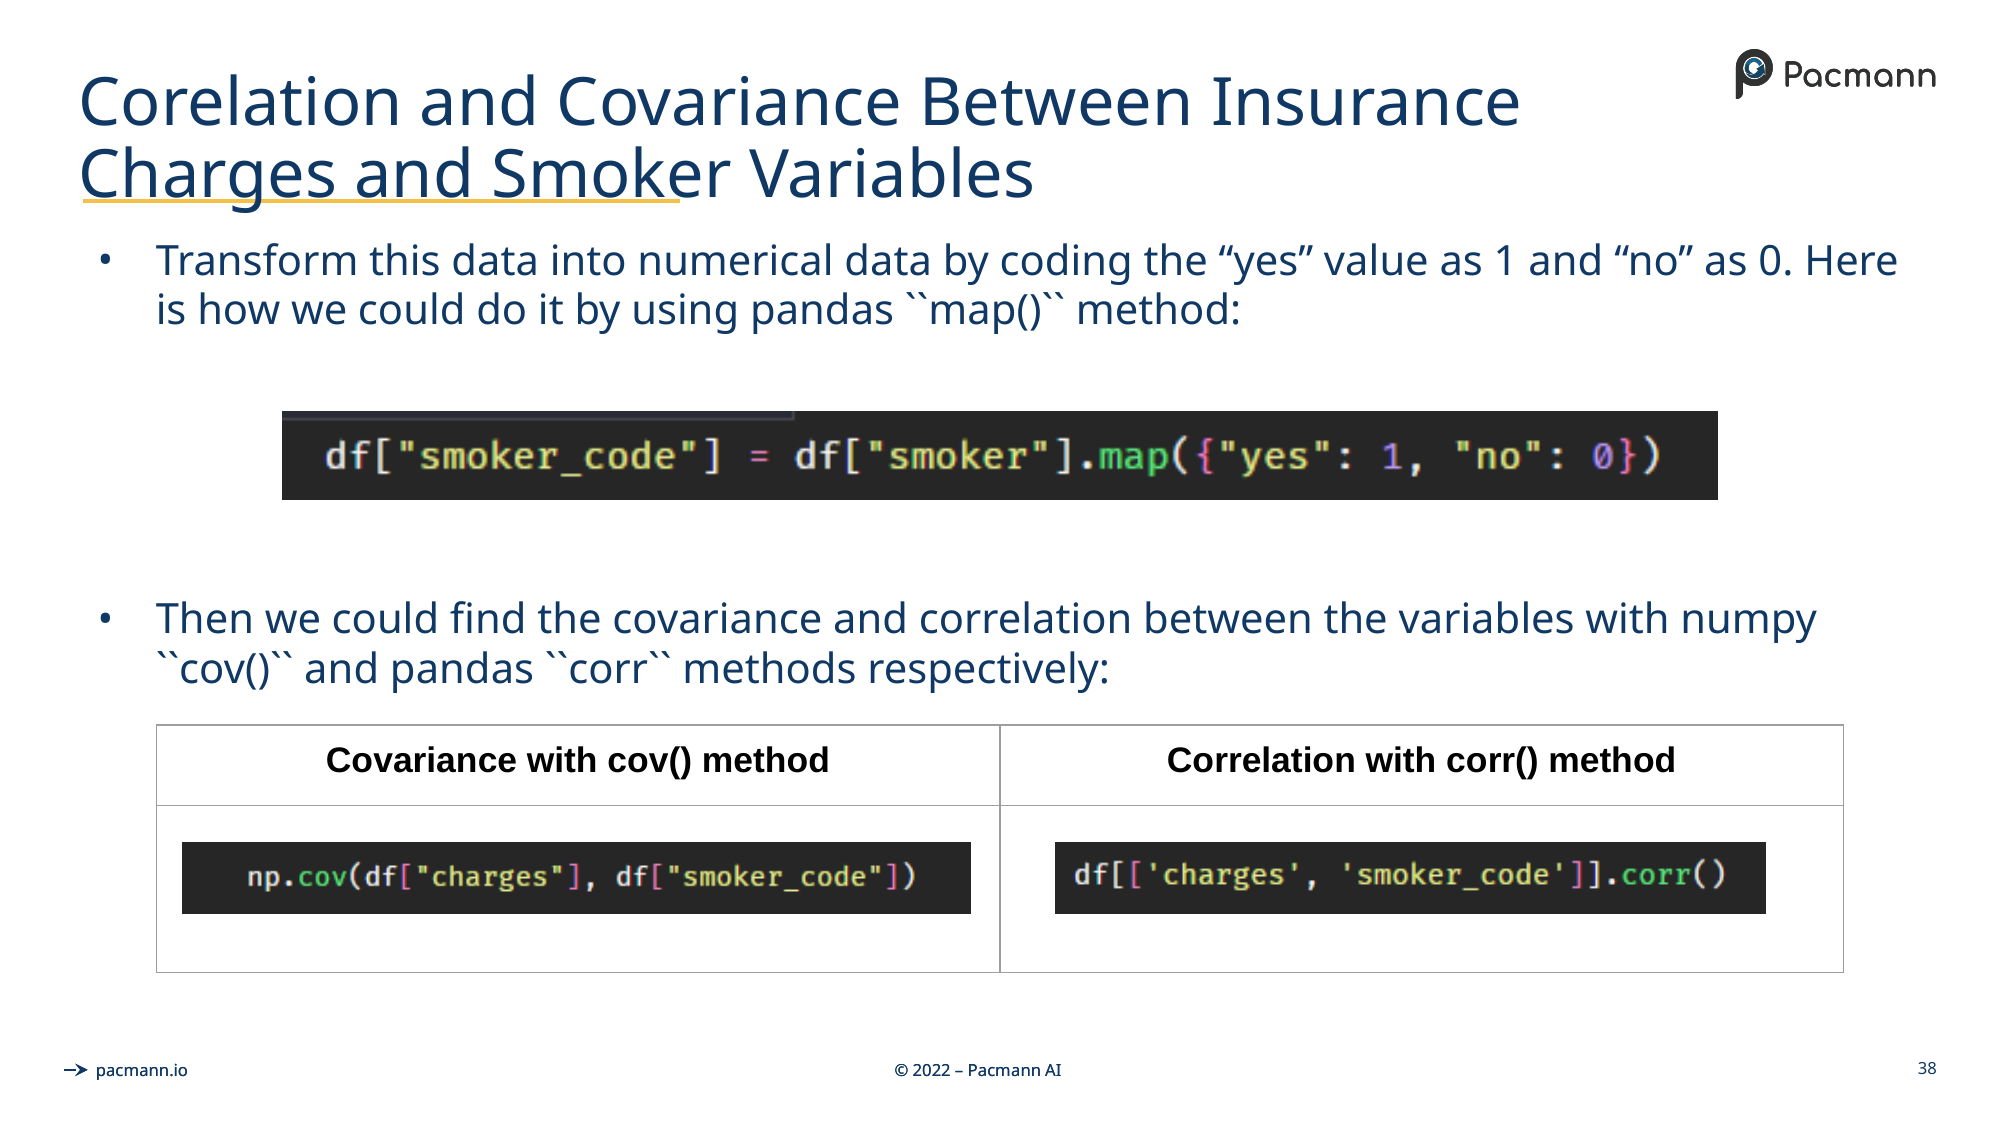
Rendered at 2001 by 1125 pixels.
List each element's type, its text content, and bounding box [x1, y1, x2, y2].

picture [1707, 36, 1966, 112]
text_box Then we could find the covariance and correlation between the variables with numpy ``cov()`` and pandas ``corr`` methods respectively: [65, 584, 1934, 700]
table_header Covariance with cov() method [157, 726, 999, 805]
table_cell [1001, 806, 1843, 972]
title Corelation and Covariance Between Insurance Charges and Smoker Variables [63, 59, 1602, 278]
picture [282, 410, 1718, 501]
table_header Correlation with corr() method [1001, 726, 1843, 805]
picture [182, 842, 971, 914]
picture [1055, 842, 1767, 914]
text_box Transform this data into numerical data by coding the “yes” value as 1 and “no” as 0. Here is how we could do it by using pandas ``map()`` method: [65, 225, 1934, 341]
table_cell [157, 806, 999, 972]
